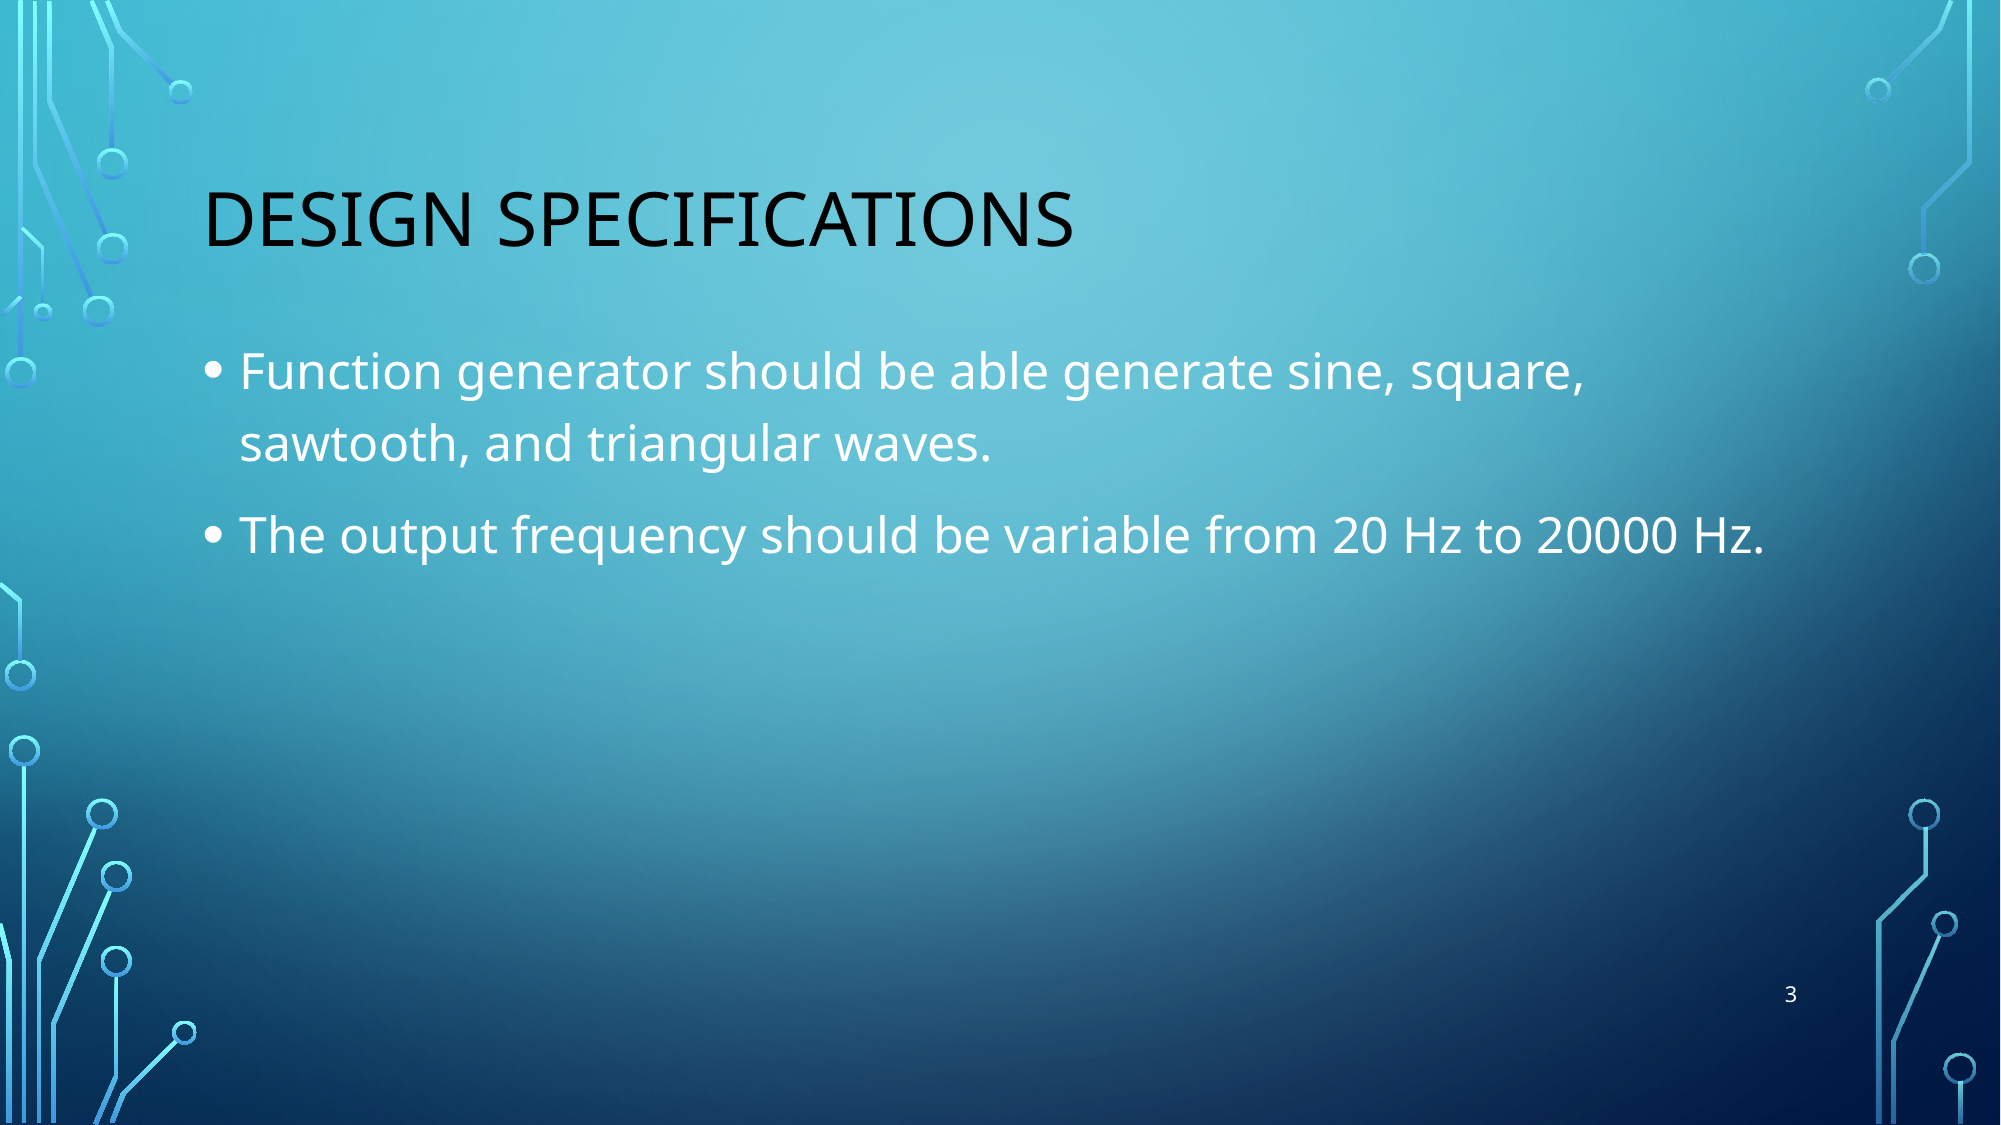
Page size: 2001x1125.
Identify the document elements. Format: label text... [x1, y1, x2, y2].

title Design Specifications [187, 101, 1813, 319]
slide_number 3 [1685, 965, 1813, 1025]
list Function generator should be able generate sine, square, sawtooth, and triangular waves. The output frequency should be variable from 20 Hz to 20000 Hz. [187, 319, 1813, 966]
